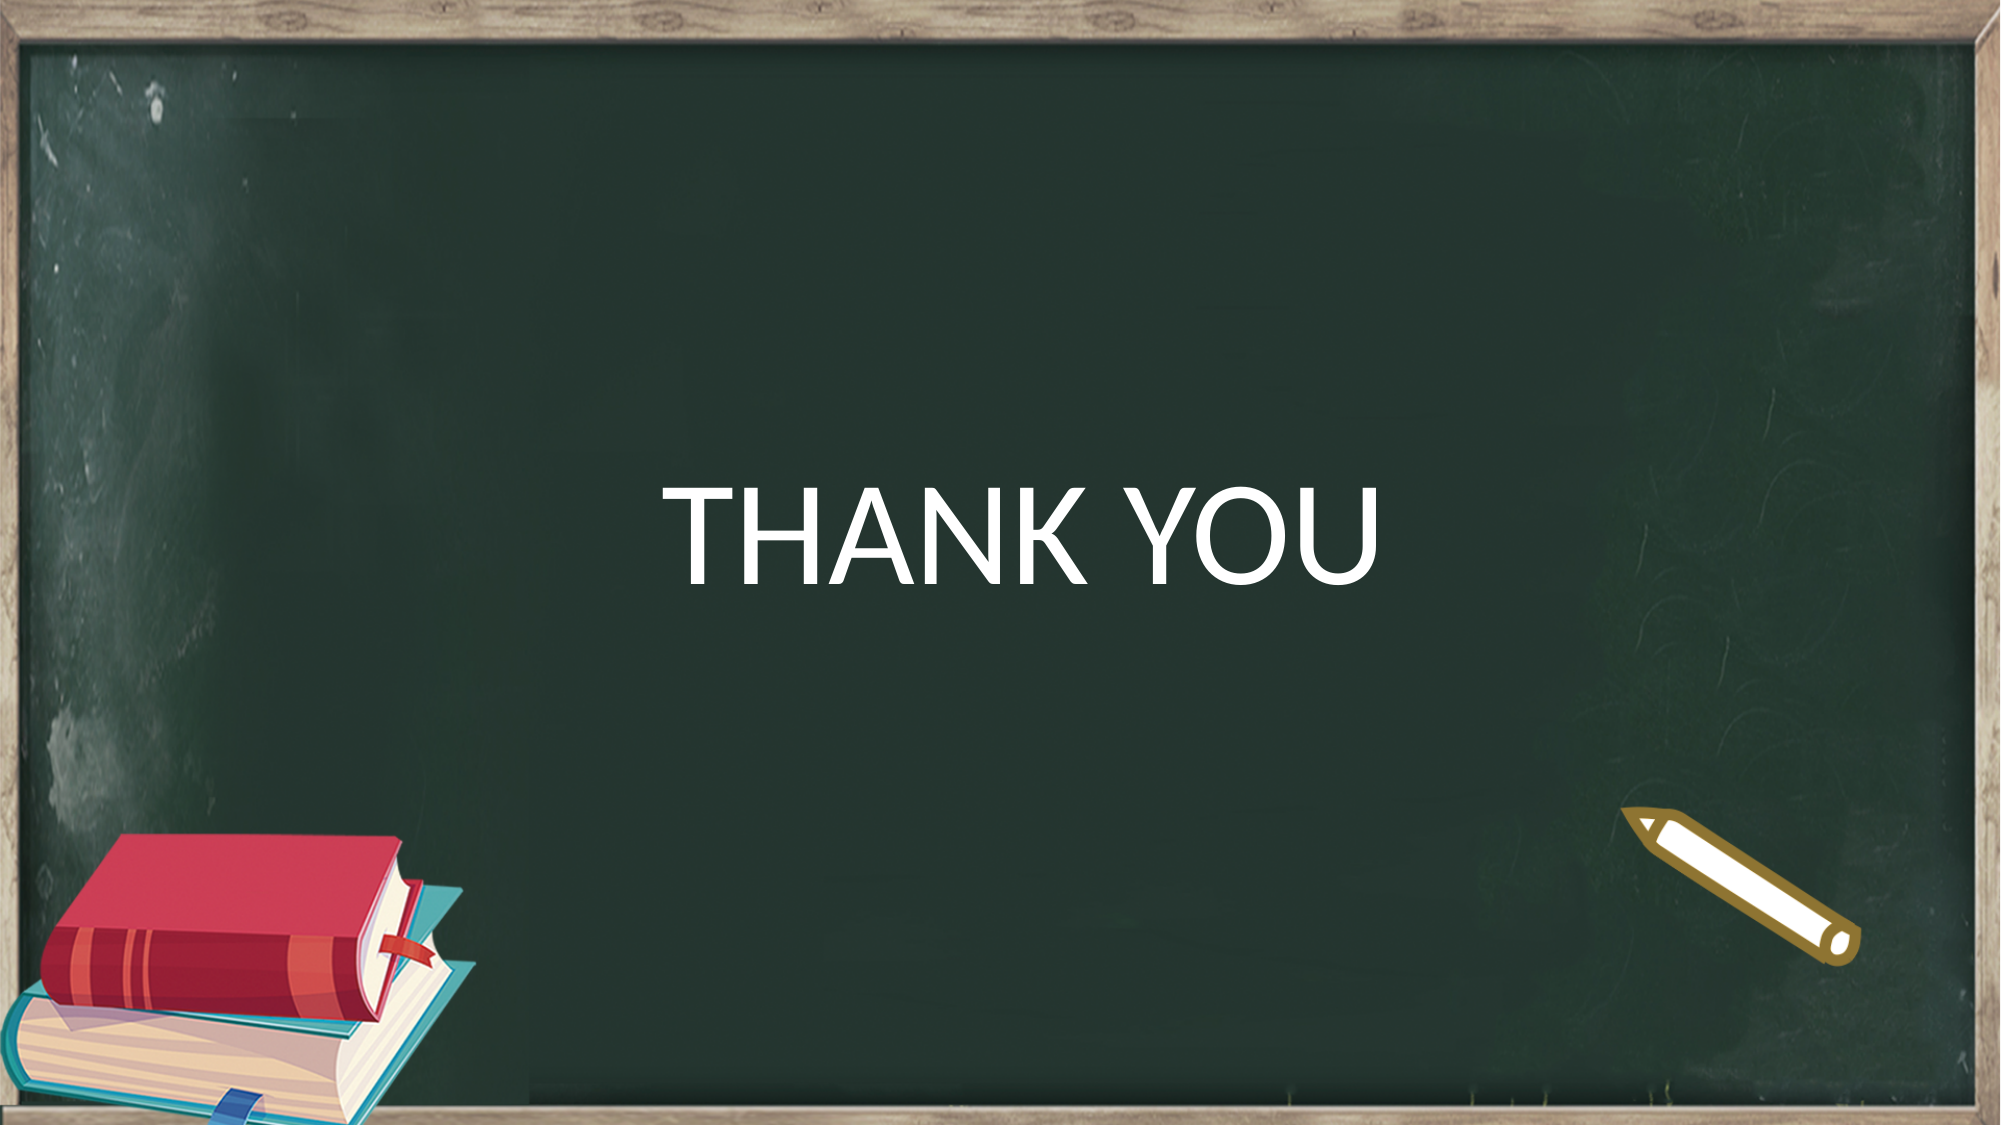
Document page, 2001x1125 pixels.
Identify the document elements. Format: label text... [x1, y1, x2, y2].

picture [0, 0, 2001, 1125]
text_box THANK YOU [457, 447, 1592, 588]
